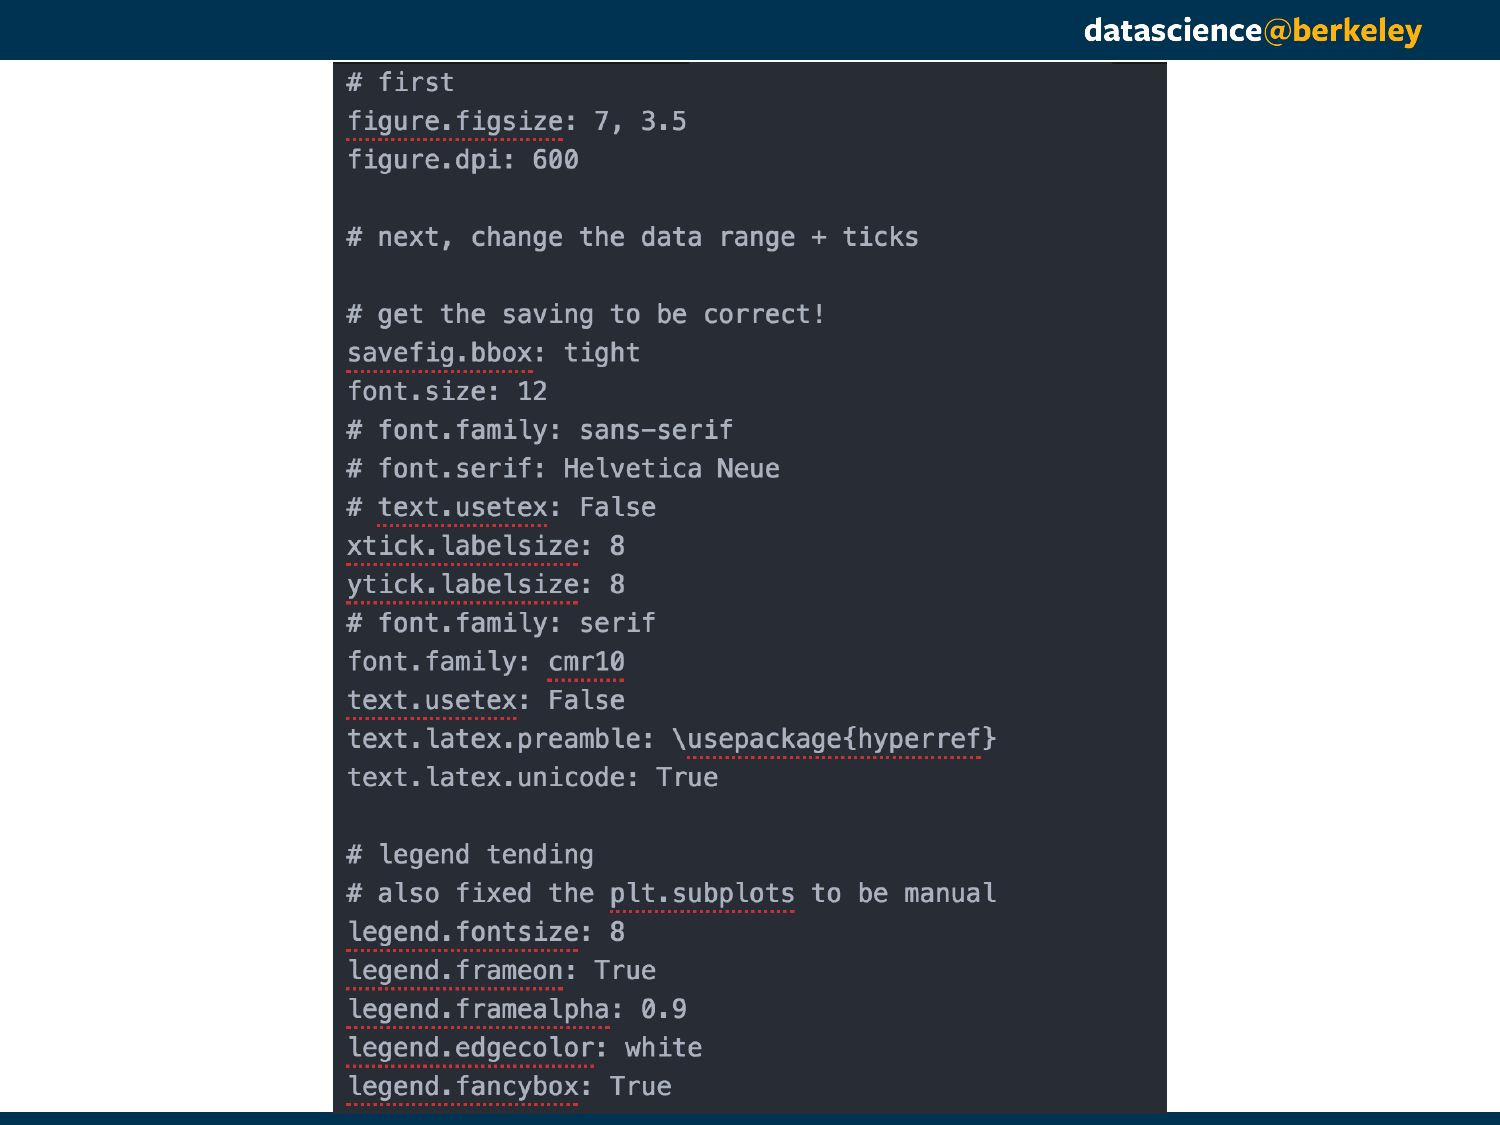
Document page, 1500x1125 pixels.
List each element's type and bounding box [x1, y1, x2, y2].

picture [1079, 10, 1431, 52]
list [332, 62, 1168, 1114]
